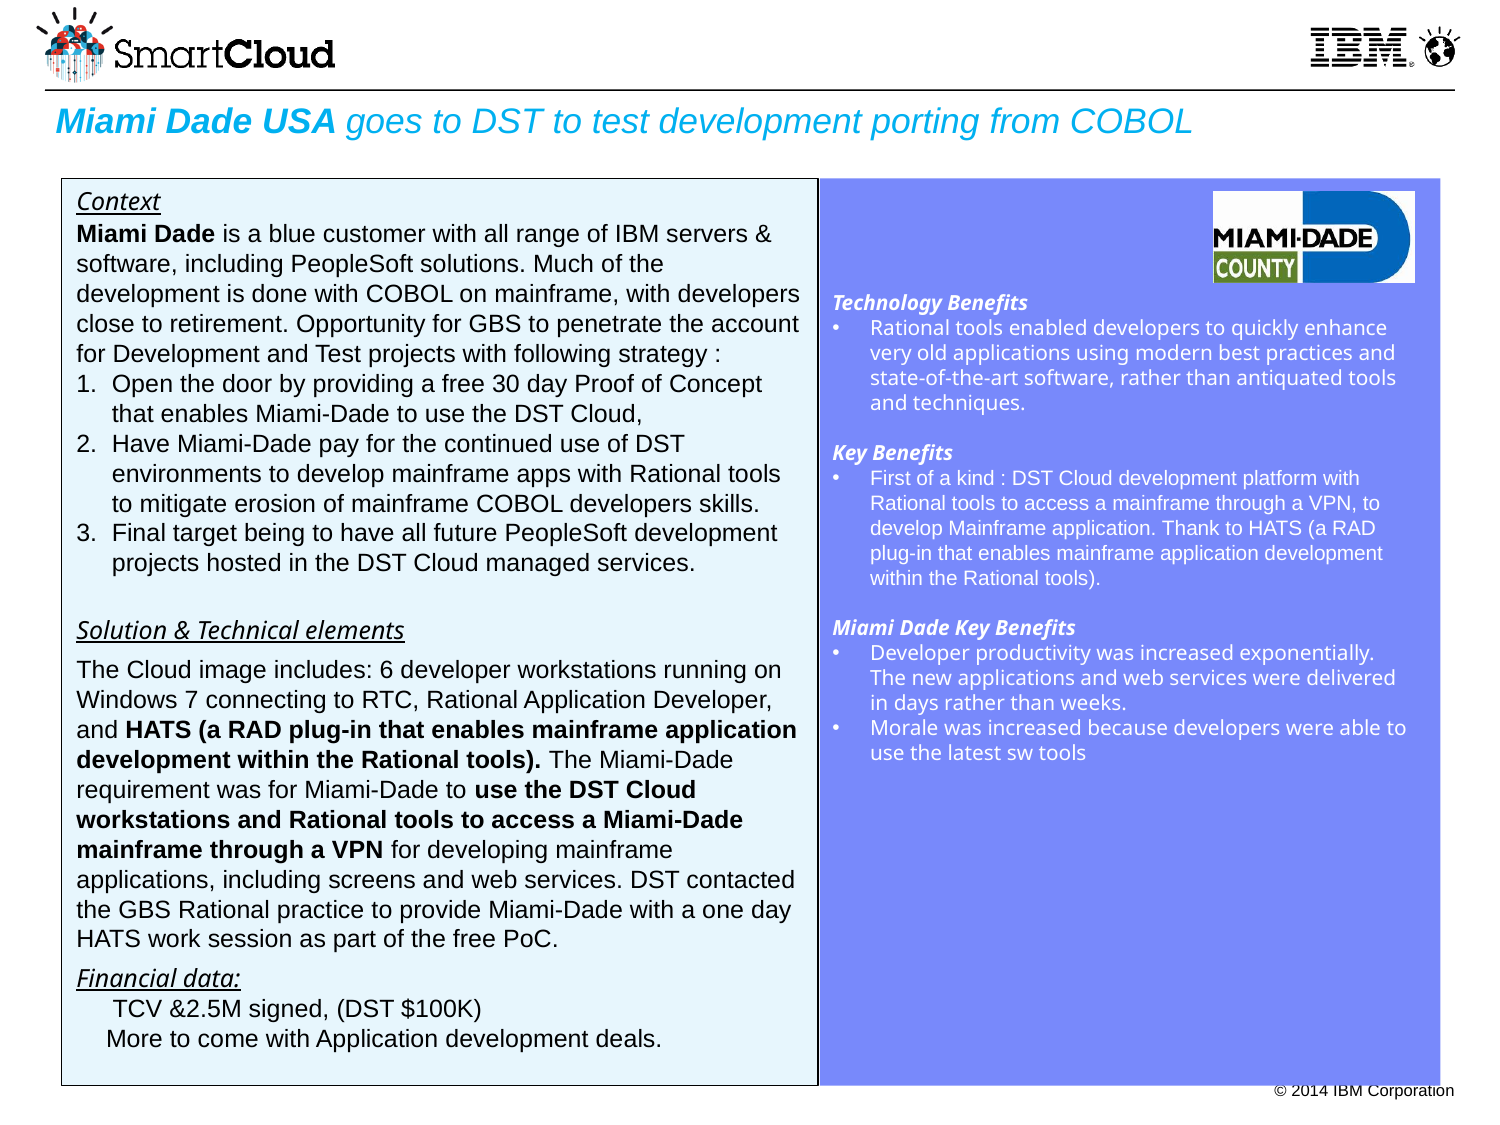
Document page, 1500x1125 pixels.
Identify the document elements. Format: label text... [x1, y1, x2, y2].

text_box Context Miami Dade is a blue customer with all range of IBM servers & software, including PeopleSoft solutions. Much of the development is done with COBOL on mainframe, with developers close to retirement. Opportunity for GBS to penetrate the account for Development and Test projects with following strategy : Open the door by providing a free 30 day Proof of Concept that enables Miami-Dade to use the DST Cloud, Have Miami-Dade pay for the continued use of DST environments to develop mainframe apps with Rational tools to mitigate erosion of mainframe COBOL developers skills. Final target being to have all future PeopleSoft development projects hosted in the DST Cloud managed services. Solution & Technical elements The Cloud image includes: 6 developer workstations running on Windows 7 connecting to RTC, Rational Application Developer, and HATS (a RAD plug-in that enables mainframe application development within the Rational tools). The Miami-Dade requirement was for Miami-Dade to use the DST Cloud workstations and Rational tools to access a Miami-Dade mainframe through a VPN for developing mainframe applications, including screens and web services. DST contacted the GBS Rational practice to provide Miami-Dade with a one day HATS work session as part of the free PoC. Financial data: TCV &2.5M signed, (DST $100K) More to come with Application development deals. [61, 178, 818, 1086]
text_box [27, 0, 744, 98]
text_box Technology Benefits Rational tools enabled developers to quickly enhance very old applications using modern best practices and state-of-the-art software, rather than antiquated tools and techniques. Key Benefits First of a kind : DST Cloud development platform with Rational tools to access a mainframe through a VPN, to develop Mainframe application. Thank to HATS (a RAD plug-in that enables mainframe application development within the Rational tools). Miami Dade Key Benefits Developer productivity was increased exponentially. The new applications and web services were delivered in days rather than weeks. Morale was increased because developers were able to use the latest sw tools [818, 193, 1425, 772]
picture [1296, 12, 1471, 79]
picture [1212, 191, 1415, 283]
text_box [819, 178, 1441, 1086]
list Miami Dade USA goes to DST to test development porting from COBOL [40, 90, 1441, 178]
